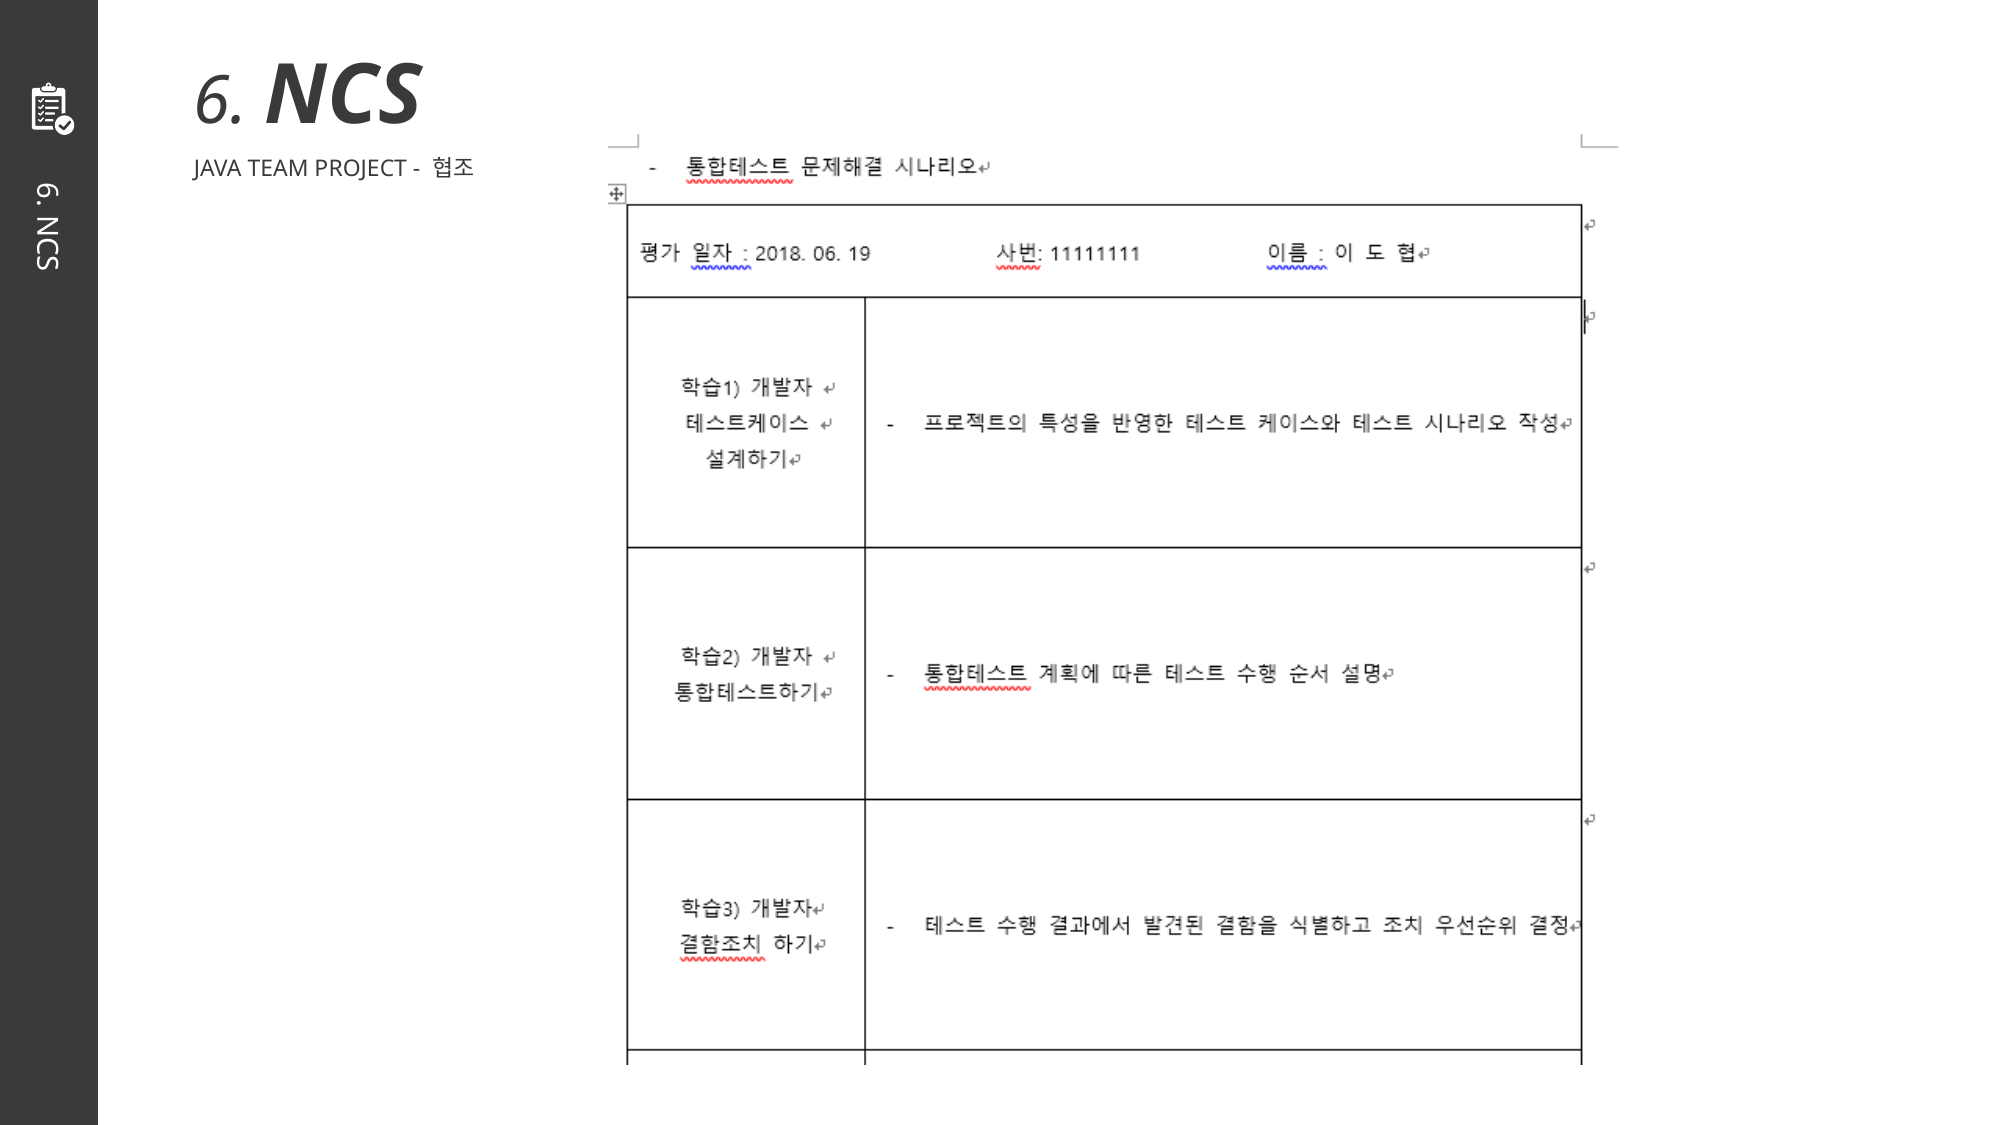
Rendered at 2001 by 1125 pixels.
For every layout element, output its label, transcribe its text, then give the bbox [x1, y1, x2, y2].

text_box 6. NCS [0, 0, 99, 1125]
text_box 6. NCS JAVA TEAM PROJECT - 협조 [193, 1, 1384, 220]
picture [608, 134, 1628, 1065]
text_box [31, 82, 66, 130]
text_box [54, 115, 75, 135]
